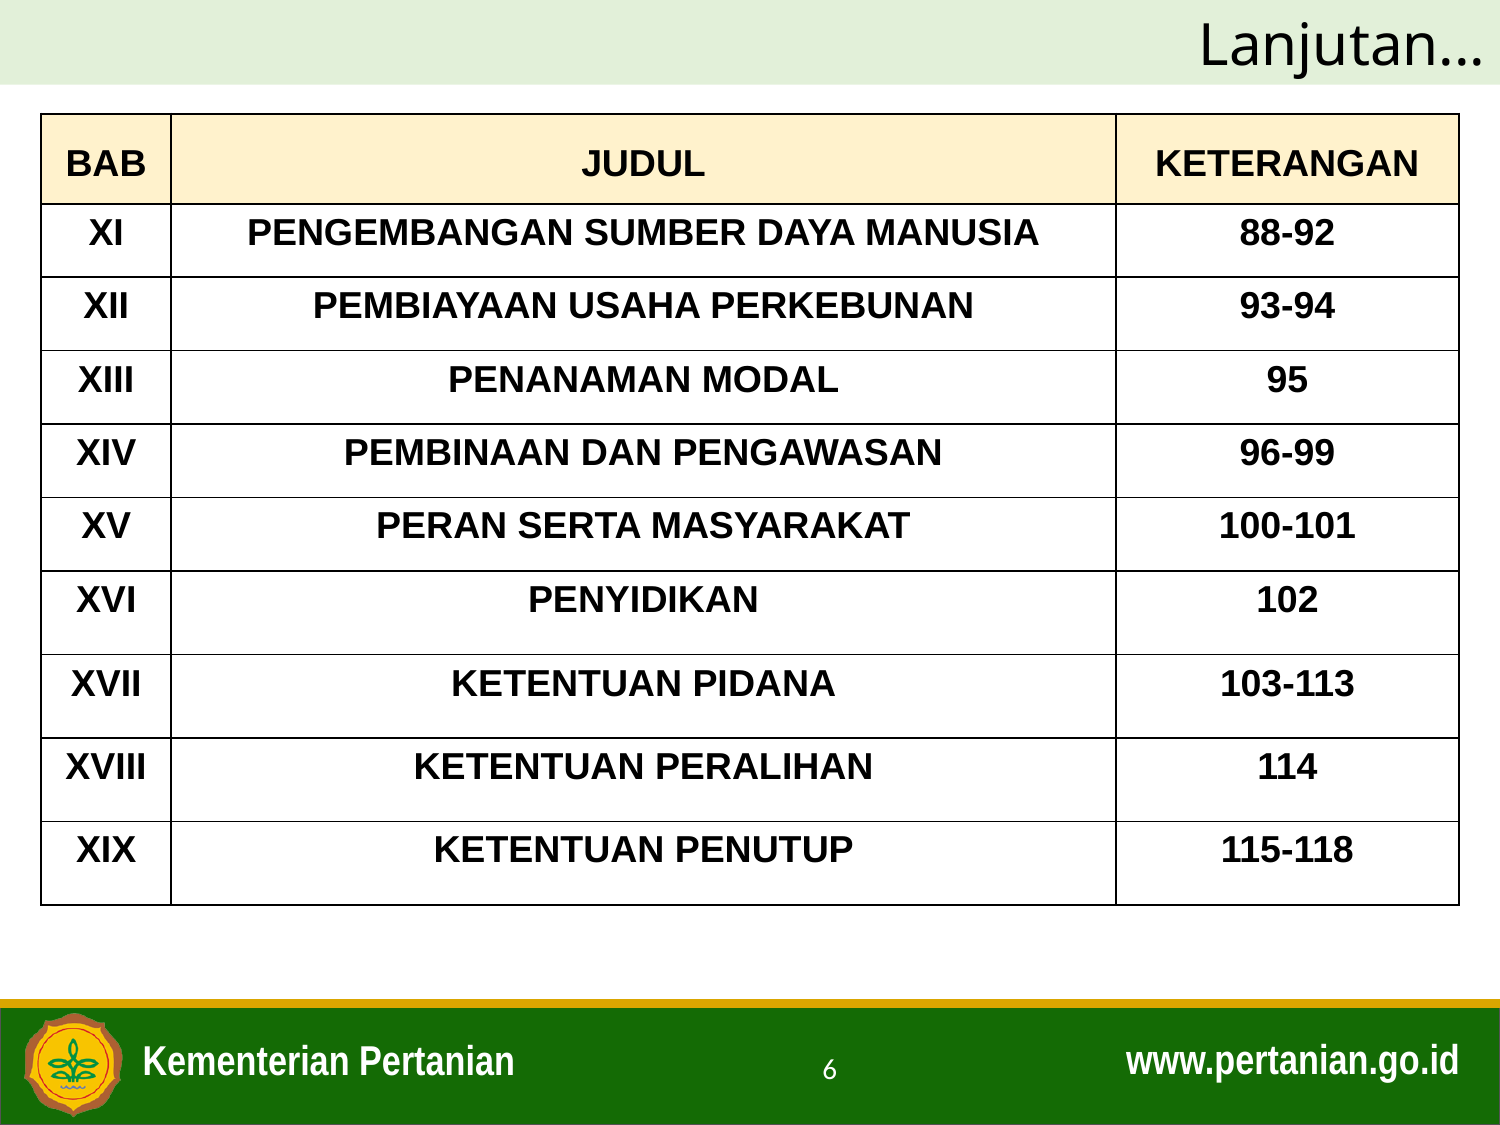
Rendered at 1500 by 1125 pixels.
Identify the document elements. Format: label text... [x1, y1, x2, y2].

table_header JUDUL [172, 115, 1115, 203]
table_cell KETENTUAN PIDANA [172, 655, 1115, 737]
table_cell 96-99 [1117, 425, 1458, 497]
table_cell XV [42, 498, 170, 570]
table_cell XIV [42, 425, 170, 497]
table_cell 88-92 [1117, 205, 1458, 276]
table_cell KETENTUAN PENUTUP [172, 822, 1115, 904]
table_cell KETENTUAN PERALIHAN [172, 739, 1115, 821]
table_cell PEMBINAAN DAN PENGAWASAN [172, 425, 1115, 497]
table_cell XVII [42, 655, 170, 737]
table_header KETERANGAN [1117, 115, 1458, 203]
table_cell XI [42, 205, 170, 276]
table_cell PERAN SERTA MASYARAKAT [172, 498, 1115, 570]
table_cell 95 [1117, 351, 1458, 423]
text_box 6 [792, 1042, 868, 1108]
table_cell 102 [1117, 572, 1458, 654]
table_cell 103-113 [1117, 655, 1458, 737]
table_cell 114 [1117, 739, 1458, 821]
table_cell 100-101 [1117, 498, 1458, 570]
table_cell 115-118 [1117, 822, 1458, 904]
table_cell PENYIDIKAN [172, 572, 1115, 654]
table_cell XIII [42, 351, 170, 423]
table_cell 93-94 [1117, 278, 1458, 350]
table_cell XVIII [42, 739, 170, 821]
table_cell XVI [42, 572, 170, 654]
table_cell XIX [42, 822, 170, 904]
table_cell PENGEMBANGAN SUMBER DAYA MANUSIA [172, 205, 1115, 276]
picture [15, 1008, 128, 1124]
table_header BAB [42, 115, 170, 203]
table_cell PEMBIAYAAN USAHA PERKEBUNAN [172, 278, 1115, 350]
text_box Lanjutan... [0, 0, 1500, 85]
table_cell XII [42, 278, 170, 350]
table_cell PENANAMAN MODAL [172, 351, 1115, 423]
